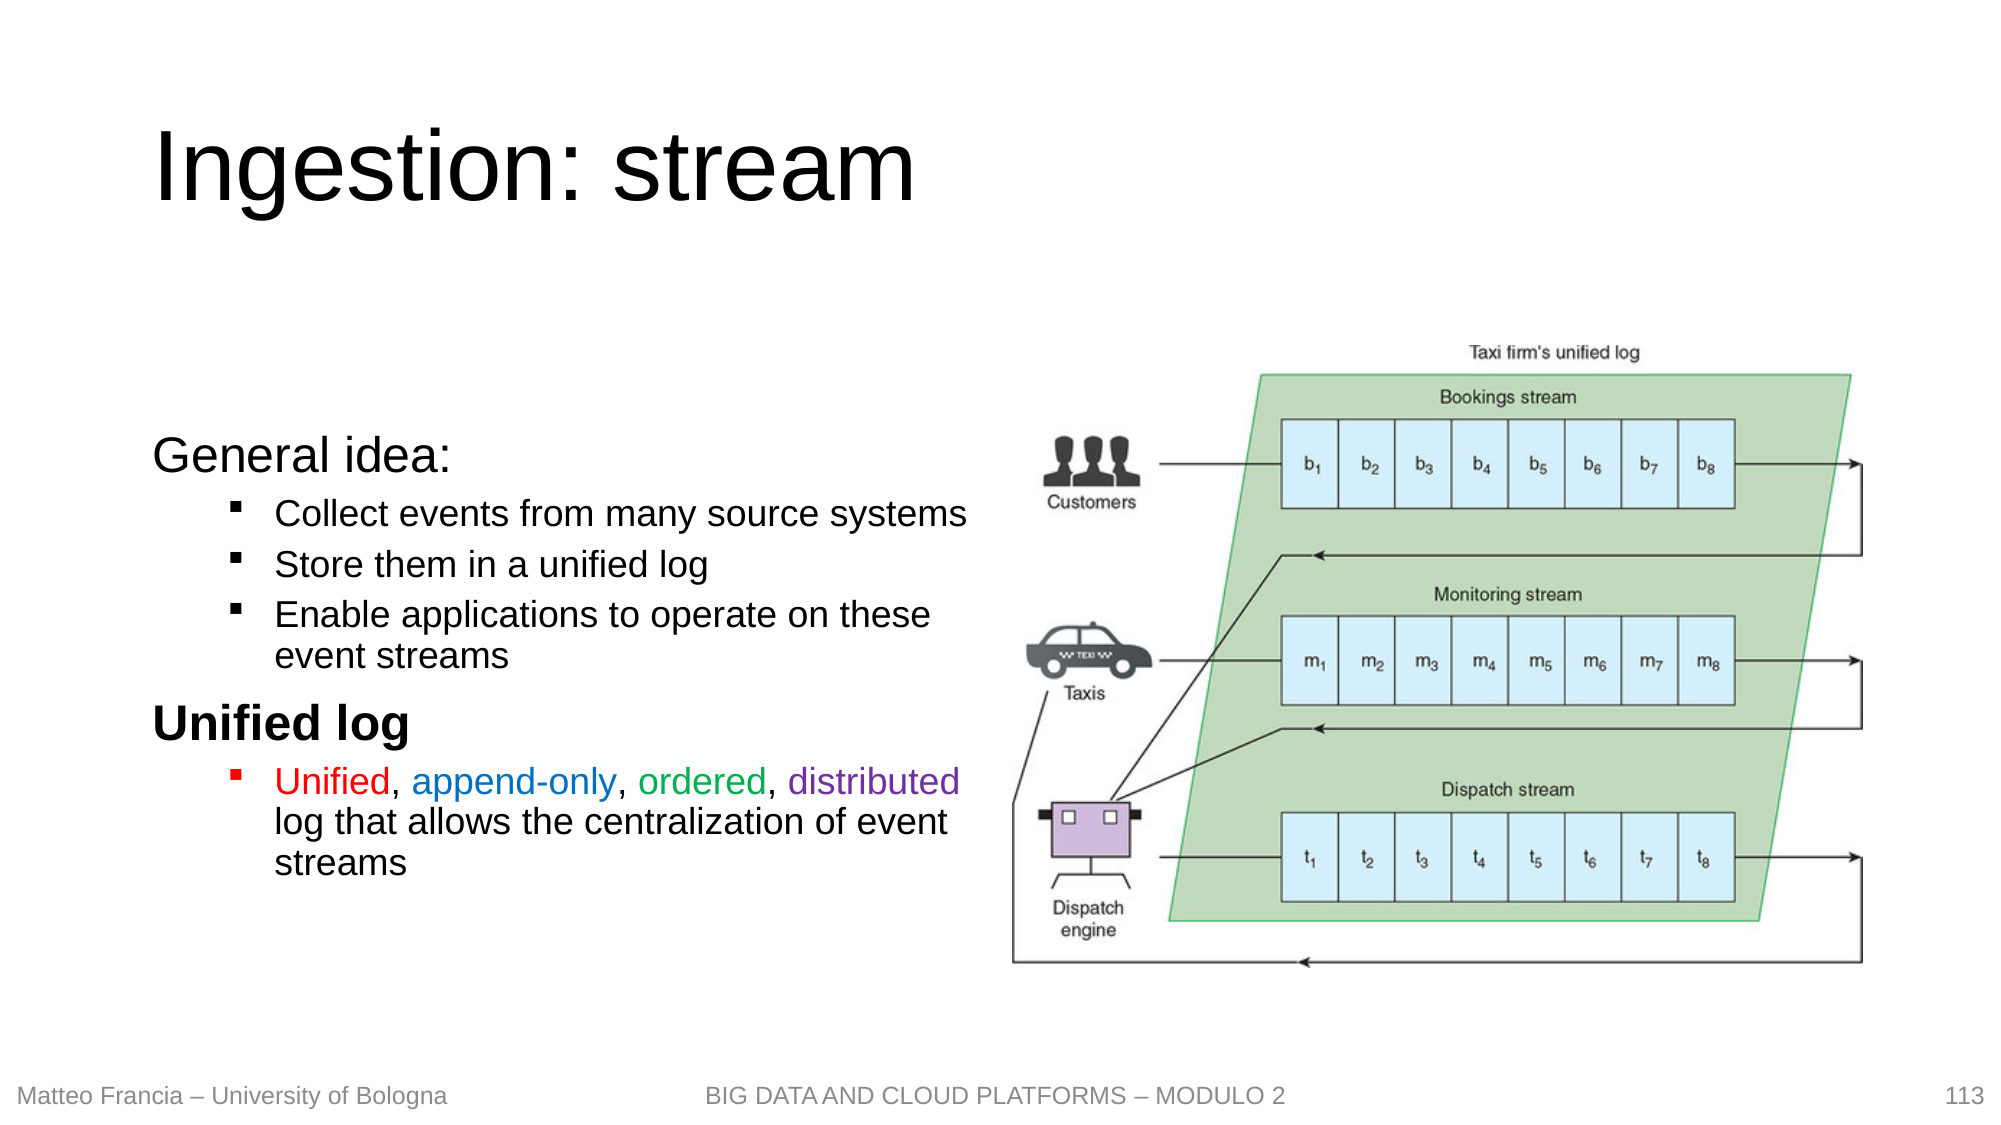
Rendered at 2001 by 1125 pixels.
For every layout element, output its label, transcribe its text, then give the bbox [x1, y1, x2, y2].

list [1012, 345, 1863, 968]
list General idea: Collect events from many source systems Store them in a unified log Enable applications to operate on these event streams Unified log Unified, append-only, ordered, distributed log that allows the centralization of event streams [137, 299, 988, 1014]
slide_number 113 [1550, 1065, 2000, 1125]
footer Matteo Francia – University of Bologna [0, 1065, 466, 1125]
title Ingestion: stream [137, 59, 1863, 278]
